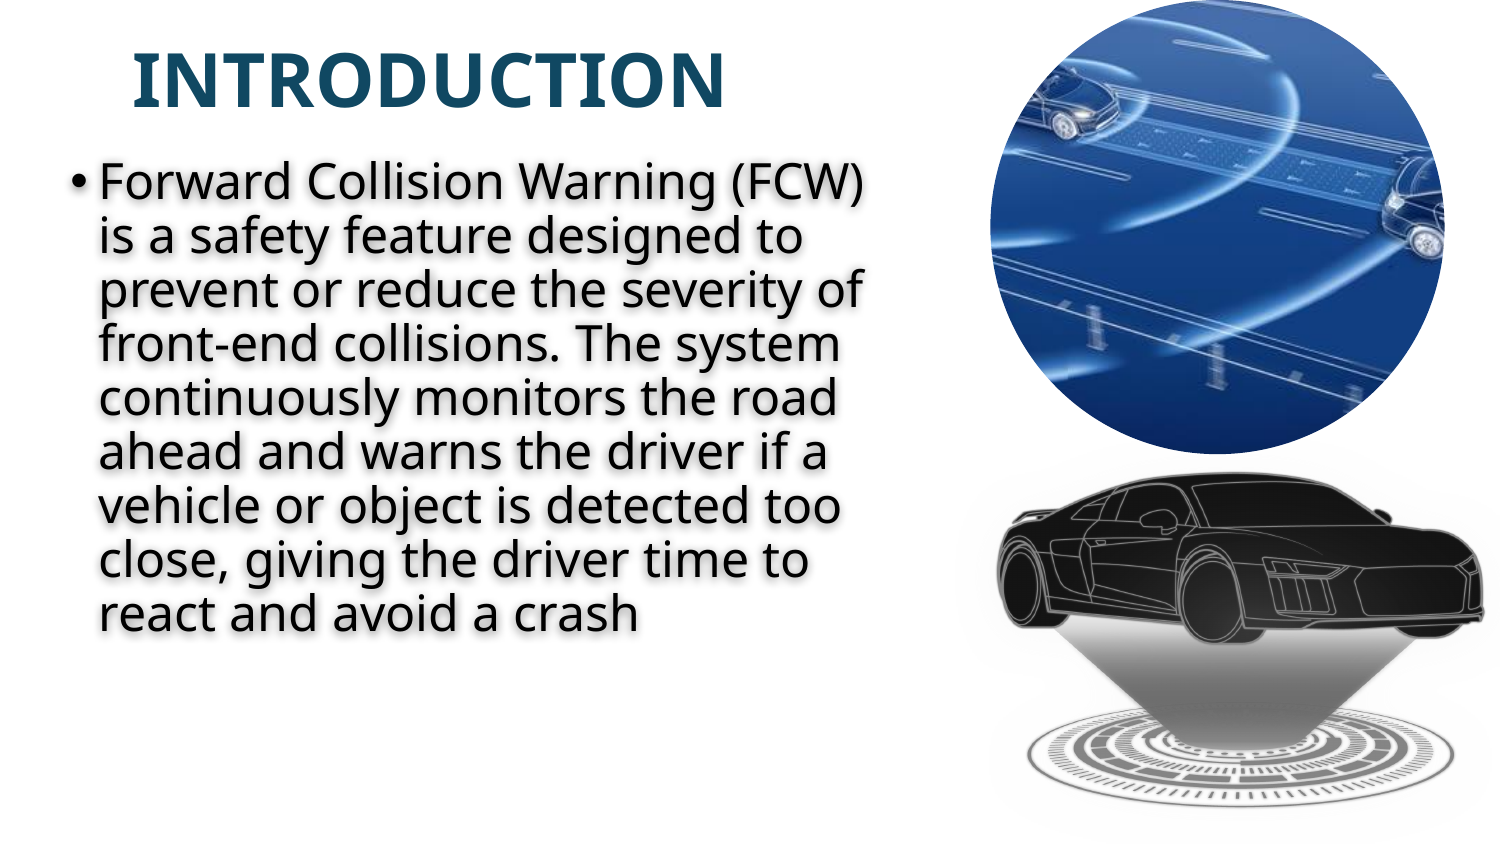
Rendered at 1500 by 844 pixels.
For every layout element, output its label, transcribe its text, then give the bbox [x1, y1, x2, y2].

title Forward Collision Warning (FCW) is a safety feature designed to prevent or reduce the severity of front-end collisions. The system continuously monitors the road ahead and warns the driver if a vehicle or object is detected too close, giving the driver time to react and avoid a crash [55, 141, 911, 819]
text_box INTRODUCTION [117, 24, 989, 130]
picture [989, 0, 1446, 455]
picture [979, 458, 1500, 821]
